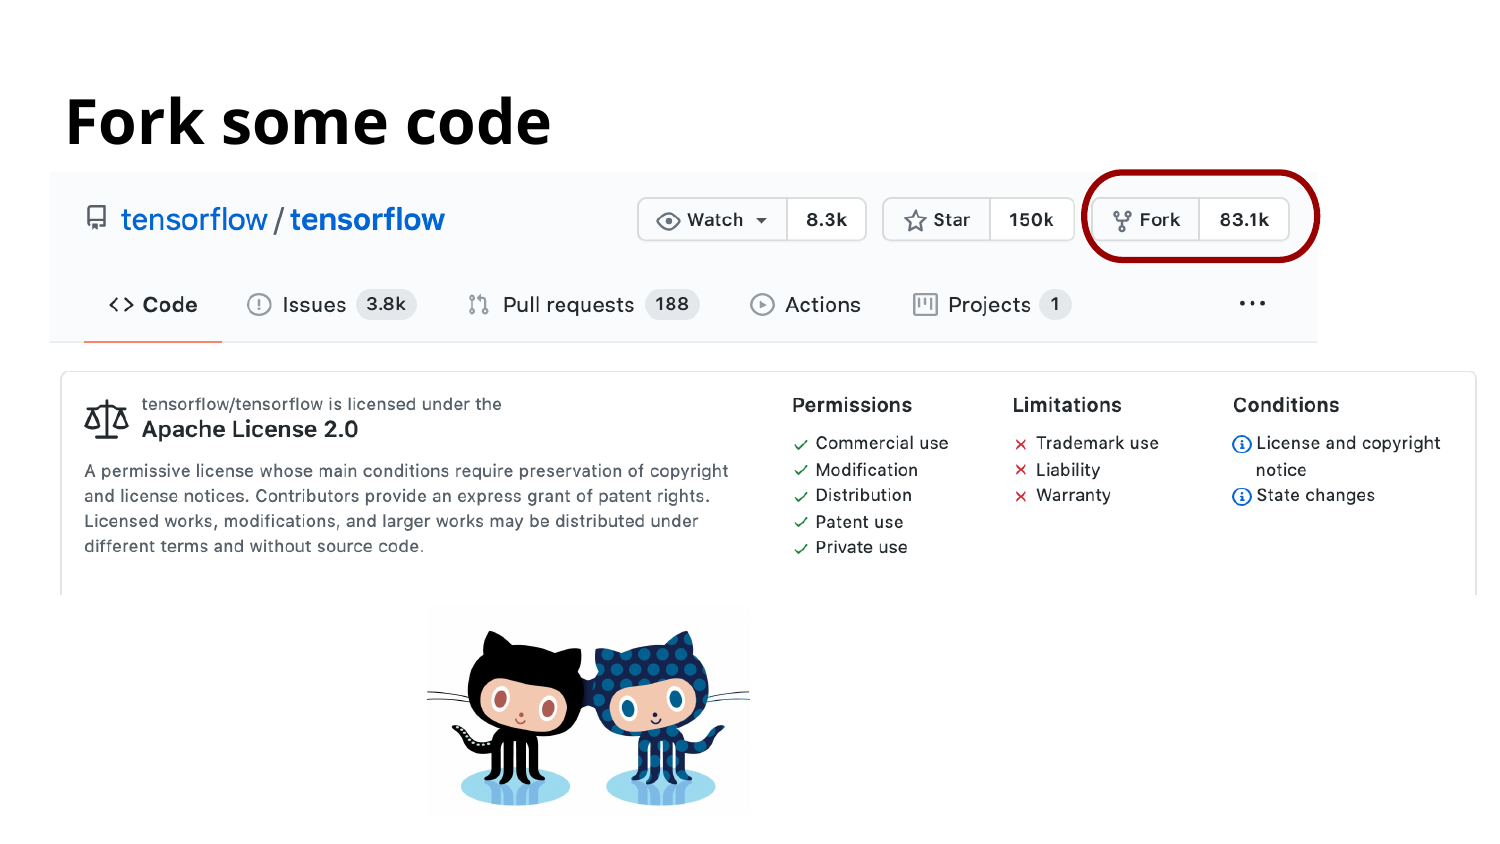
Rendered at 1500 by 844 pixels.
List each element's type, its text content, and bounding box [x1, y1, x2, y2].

picture [426, 605, 751, 818]
picture [49, 172, 1500, 595]
title Fork some code [49, 67, 1448, 173]
